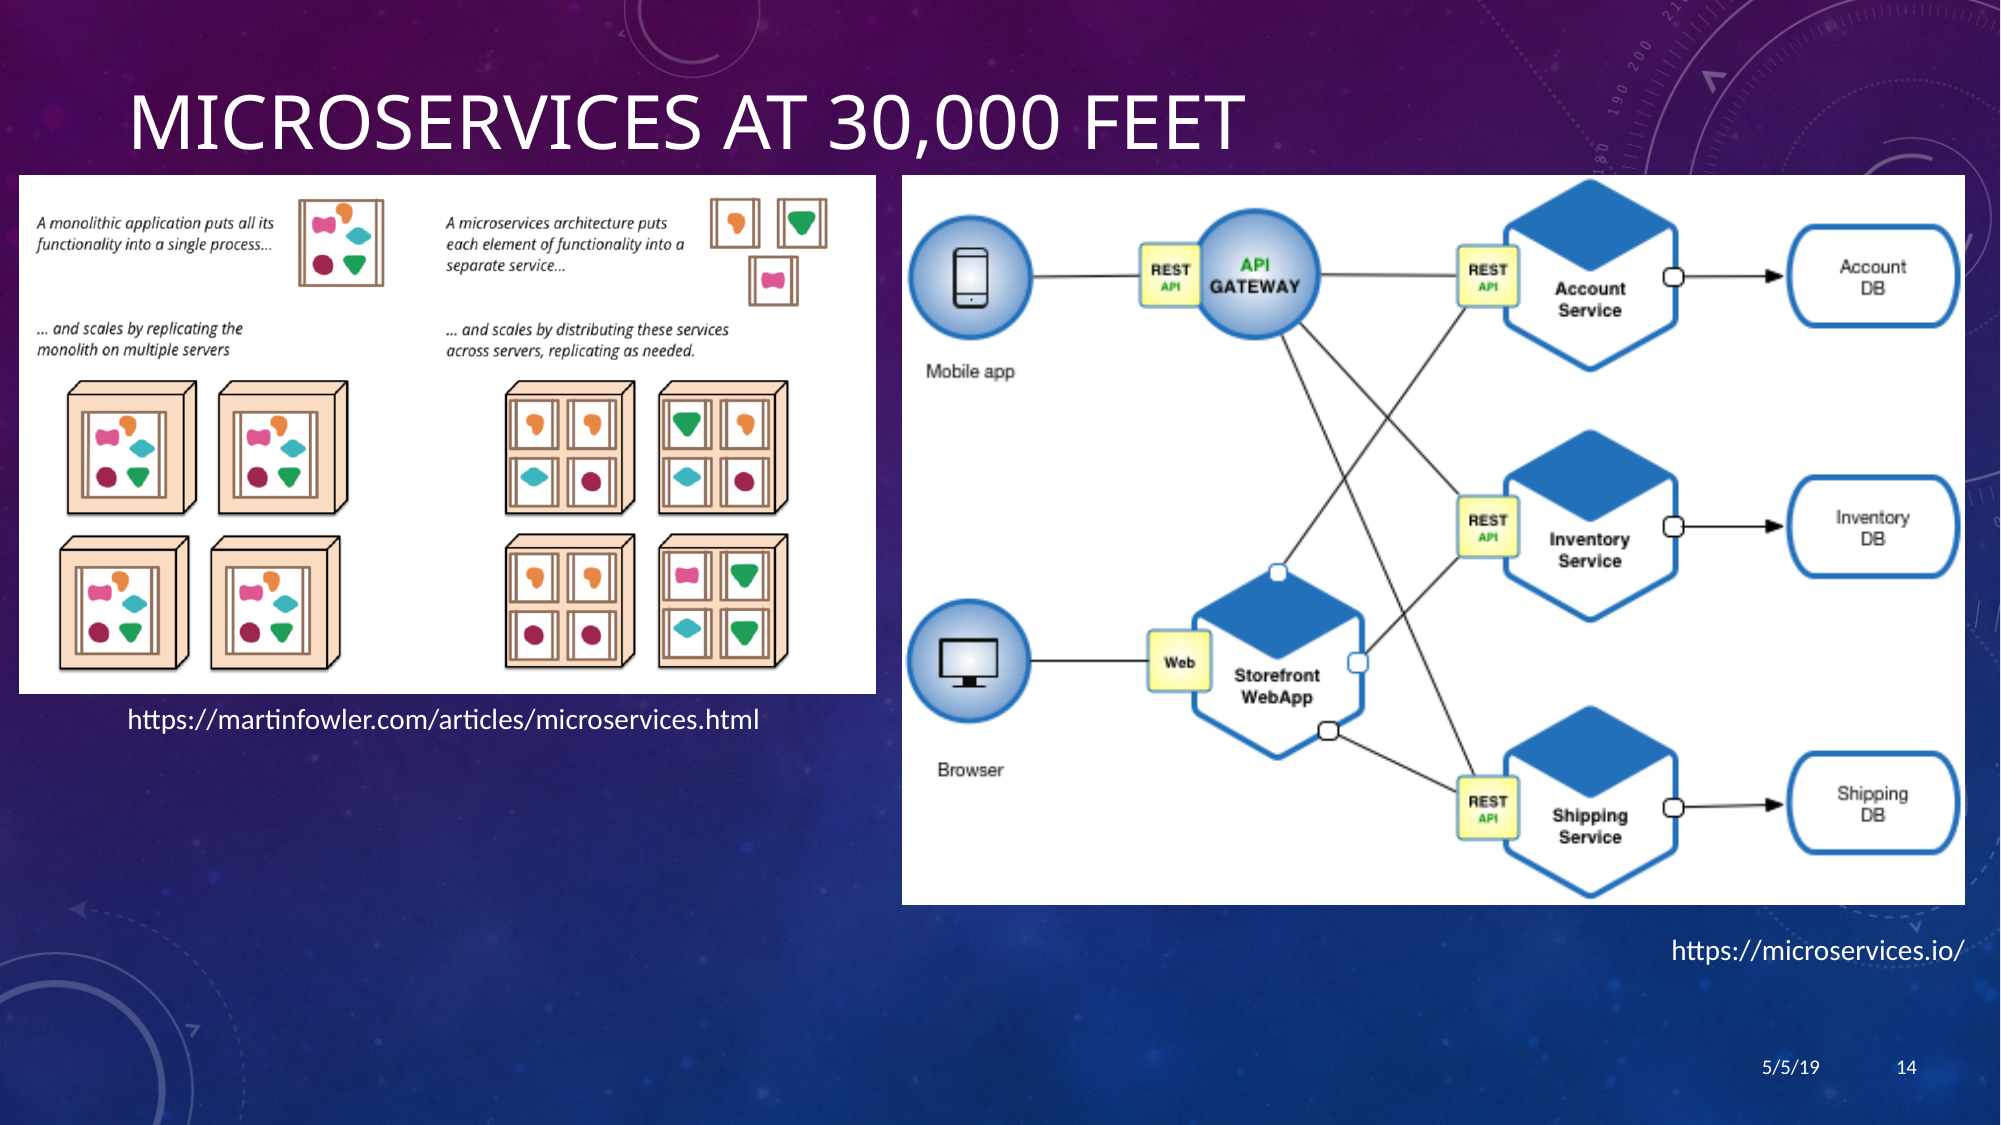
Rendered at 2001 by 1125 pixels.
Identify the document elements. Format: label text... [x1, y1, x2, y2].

picture [0, 0, 2001, 1125]
text_box https://microservices.io/ [1656, 923, 2000, 974]
text_box https://martinfowler.com/articles/microservices.html [112, 693, 896, 744]
title Microservices at 30,000 feet [112, 0, 1944, 239]
